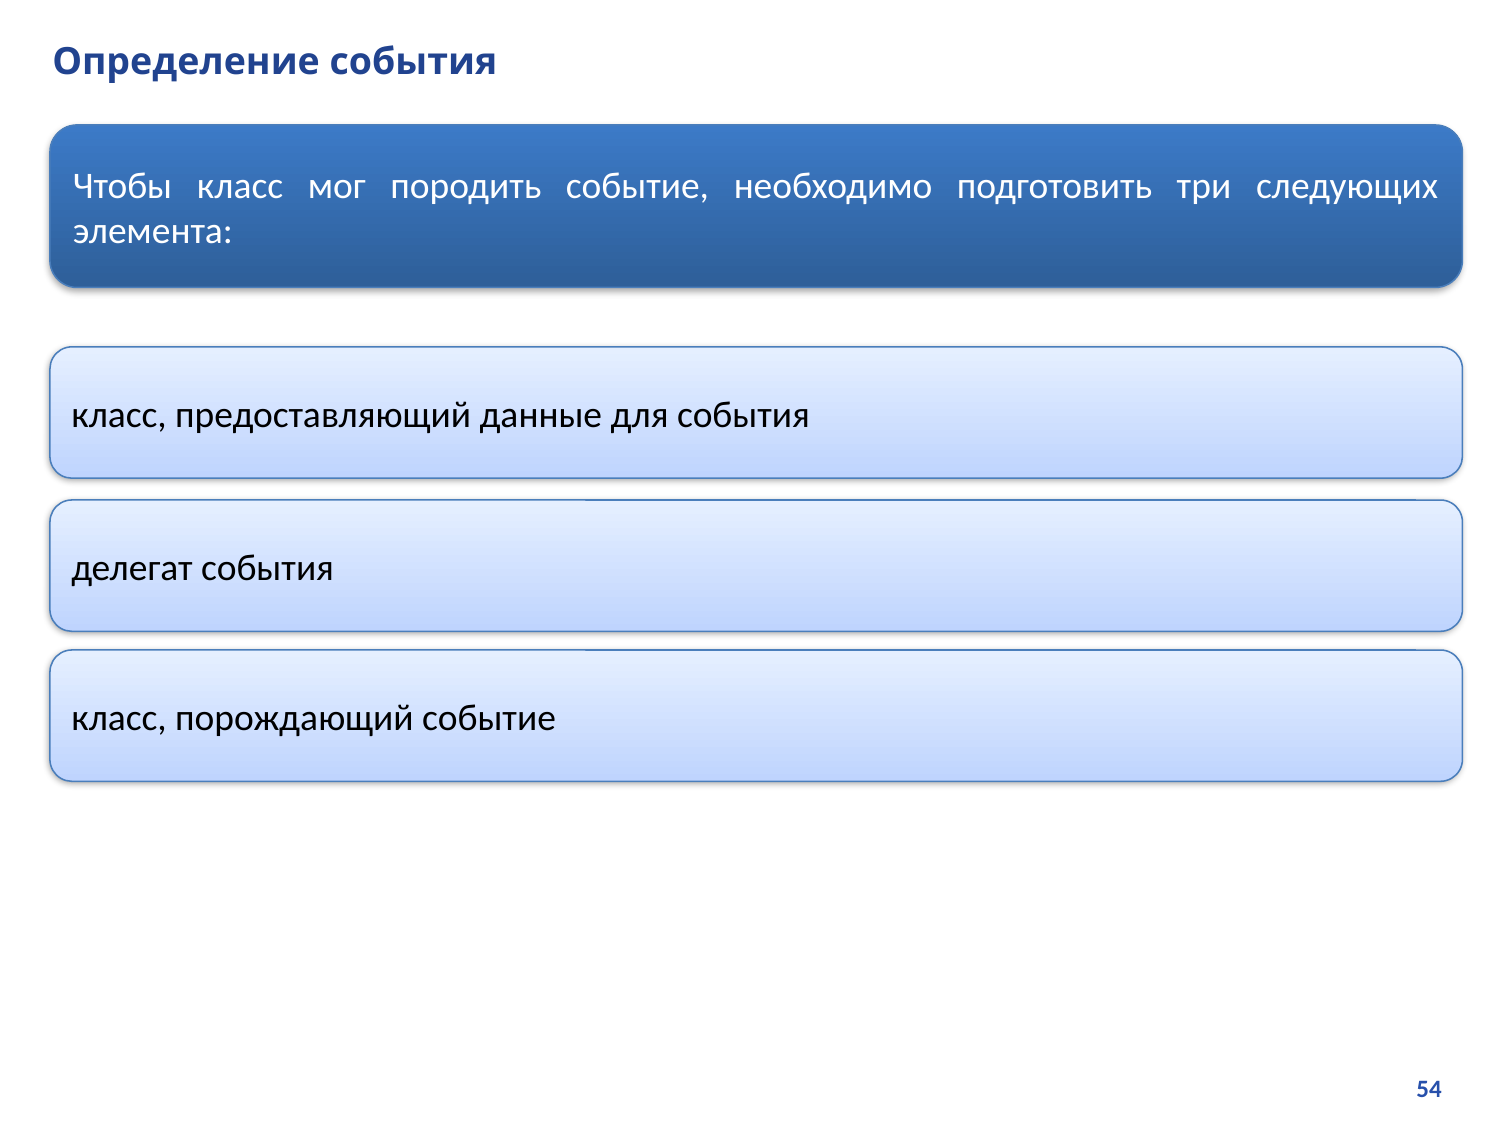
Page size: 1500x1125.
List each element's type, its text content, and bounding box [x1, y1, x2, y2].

text_box класс, порождающий событие [49, 649, 1464, 783]
title Определение события [36, 29, 1469, 90]
text_box делегат события [49, 499, 1464, 633]
text_box класс, предоставляющий данные для события [49, 346, 1464, 479]
text_box Чтобы класс мог породить событие, необходимо подготовить три следующих элемента: [49, 124, 1464, 289]
